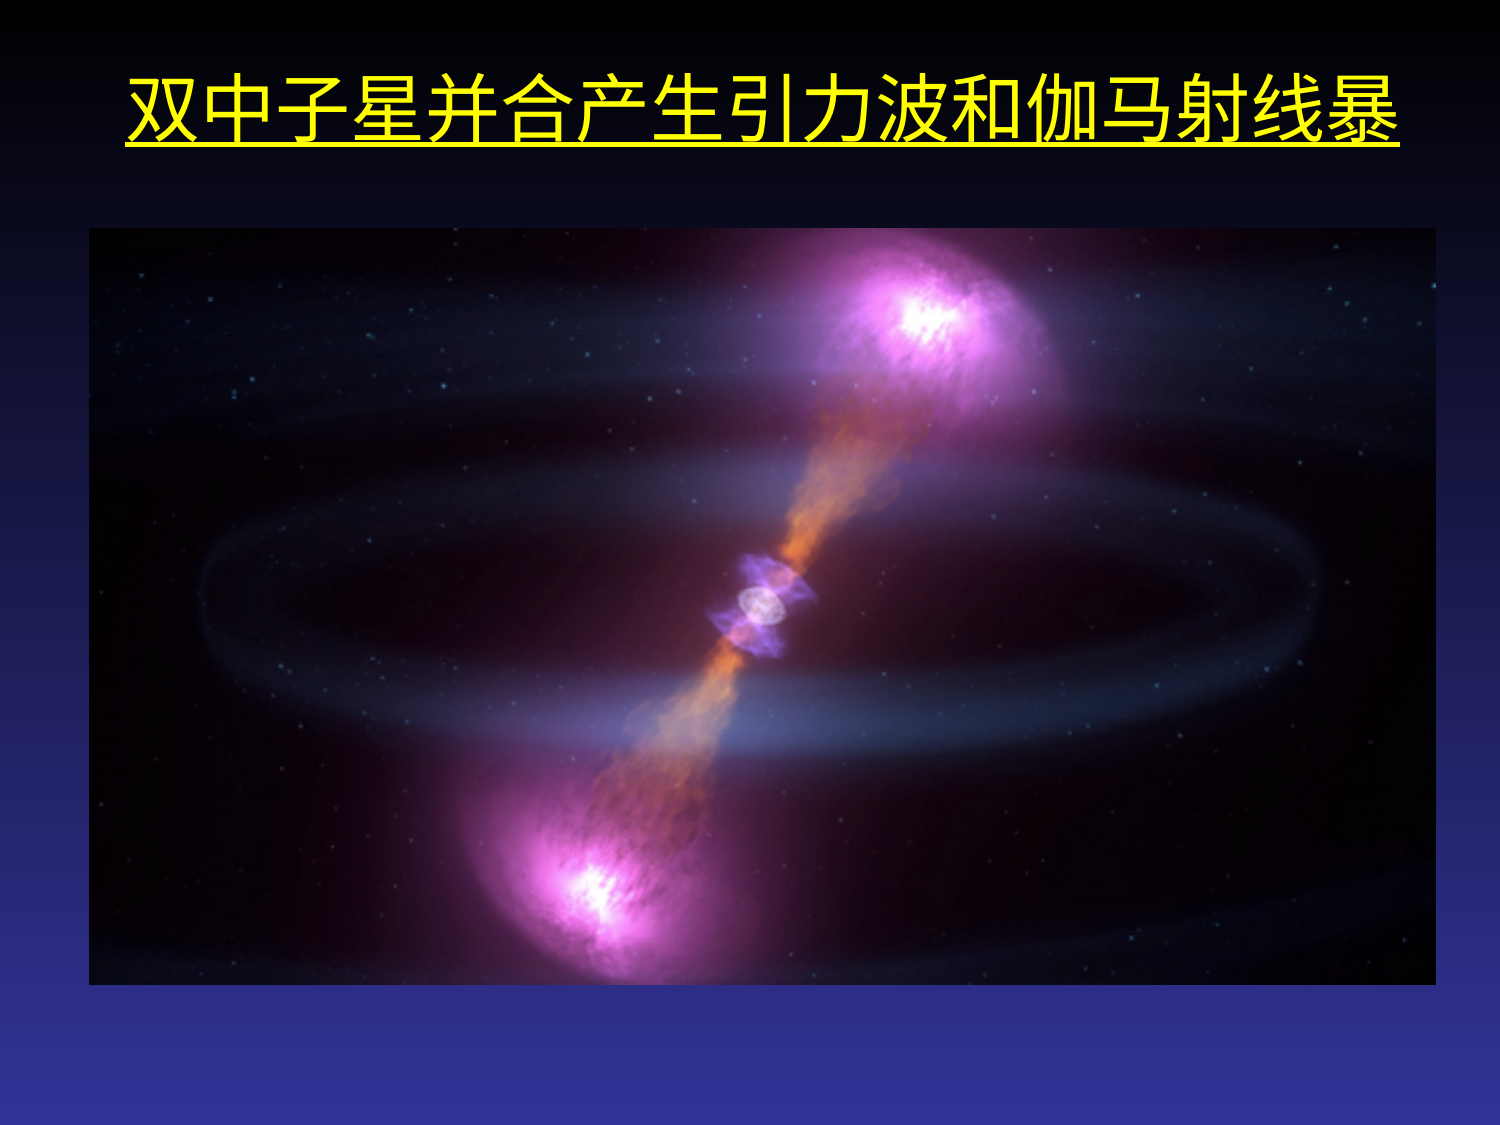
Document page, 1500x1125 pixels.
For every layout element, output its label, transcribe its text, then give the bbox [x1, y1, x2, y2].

title 双中子星并合产生引力波和伽马射线暴 [62, 50, 1463, 163]
picture [89, 228, 1436, 985]
